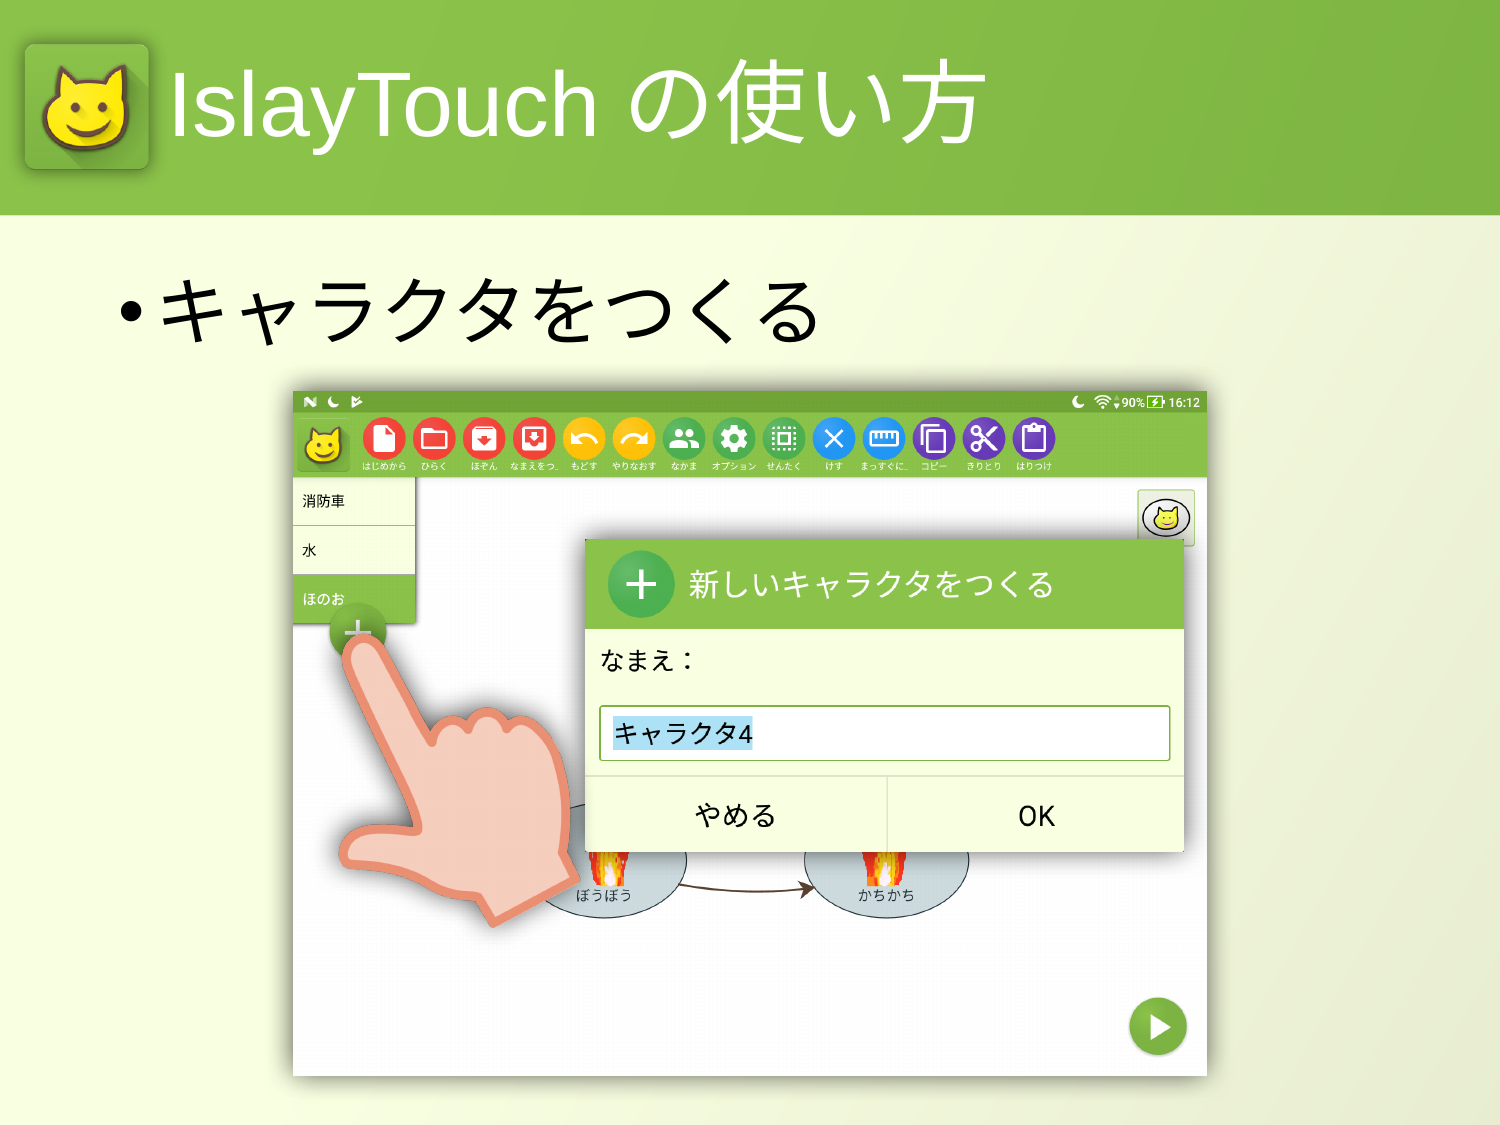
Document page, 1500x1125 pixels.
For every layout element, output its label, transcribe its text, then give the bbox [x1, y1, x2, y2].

text_box IslayTouchの使い方 [152, 35, 1447, 178]
text_box キャラクタをつくる [103, 267, 1397, 416]
picture [0, 0, 1500, 1125]
